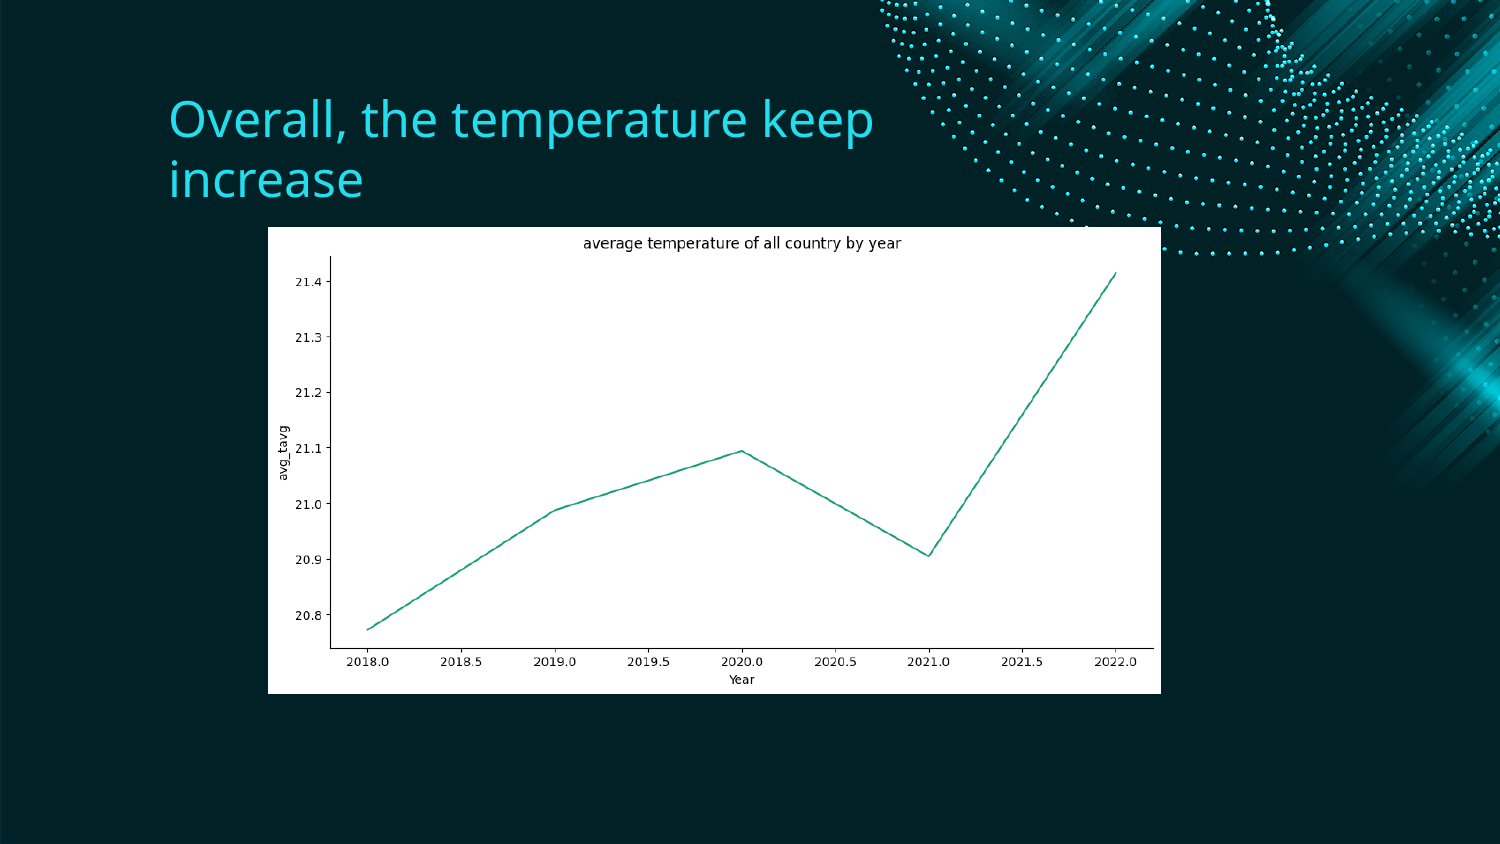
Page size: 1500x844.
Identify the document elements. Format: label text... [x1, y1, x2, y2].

picture [0, 0, 1500, 844]
title Overall, the temperature keep increase [153, 72, 1095, 228]
